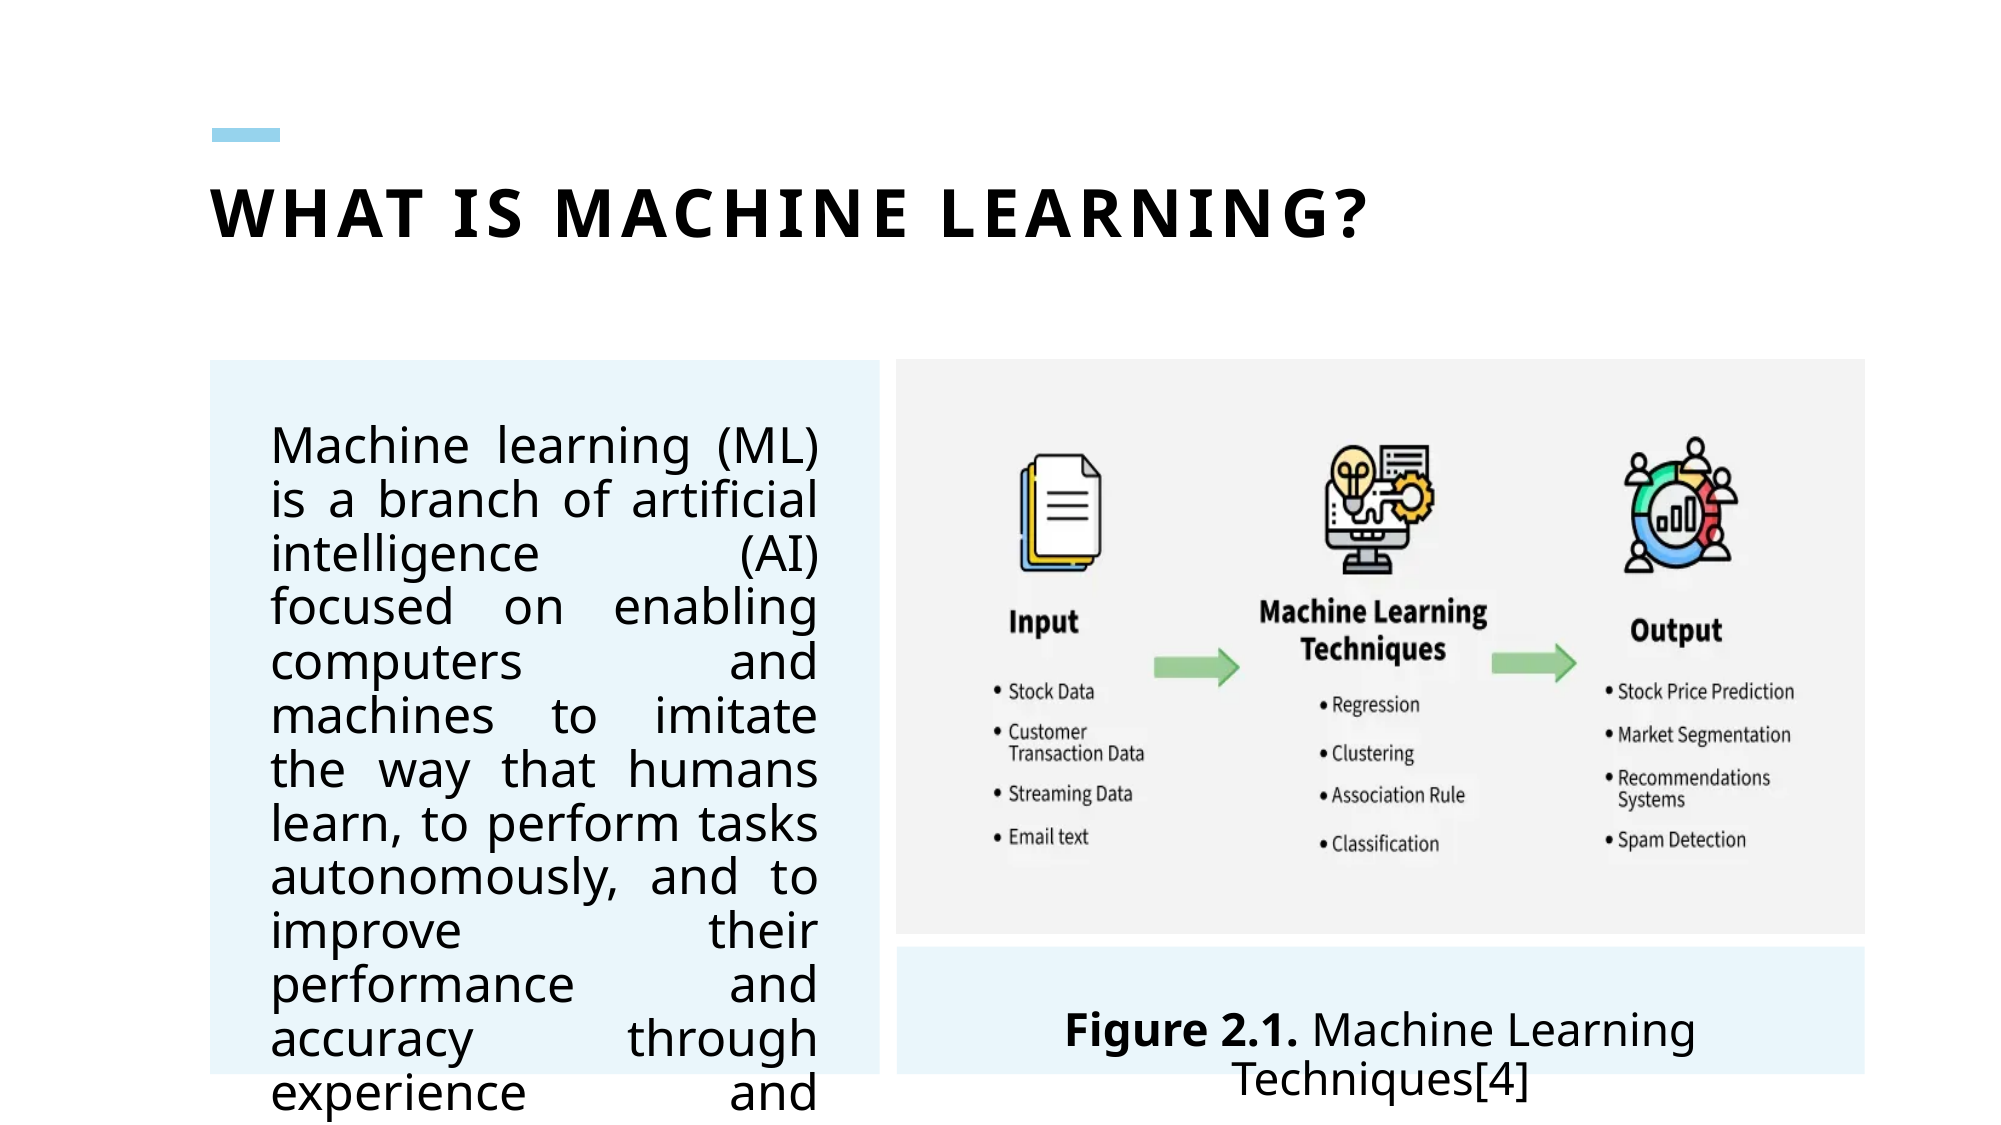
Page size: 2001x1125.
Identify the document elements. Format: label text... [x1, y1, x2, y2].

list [896, 359, 1865, 934]
text_box Figure 2.1. Machine Learning Techniques[4] [896, 946, 1865, 1075]
title What is machine learning? [210, 179, 1822, 330]
list Machine learning (ML) is a branch of artificial intelligence (AI) focused on enabling computers and machines to imitate the way that humans learn, to perform tasks autonomously, and to improve their performance and accuracy through experience and exposure to more data [3]. [210, 360, 880, 1075]
